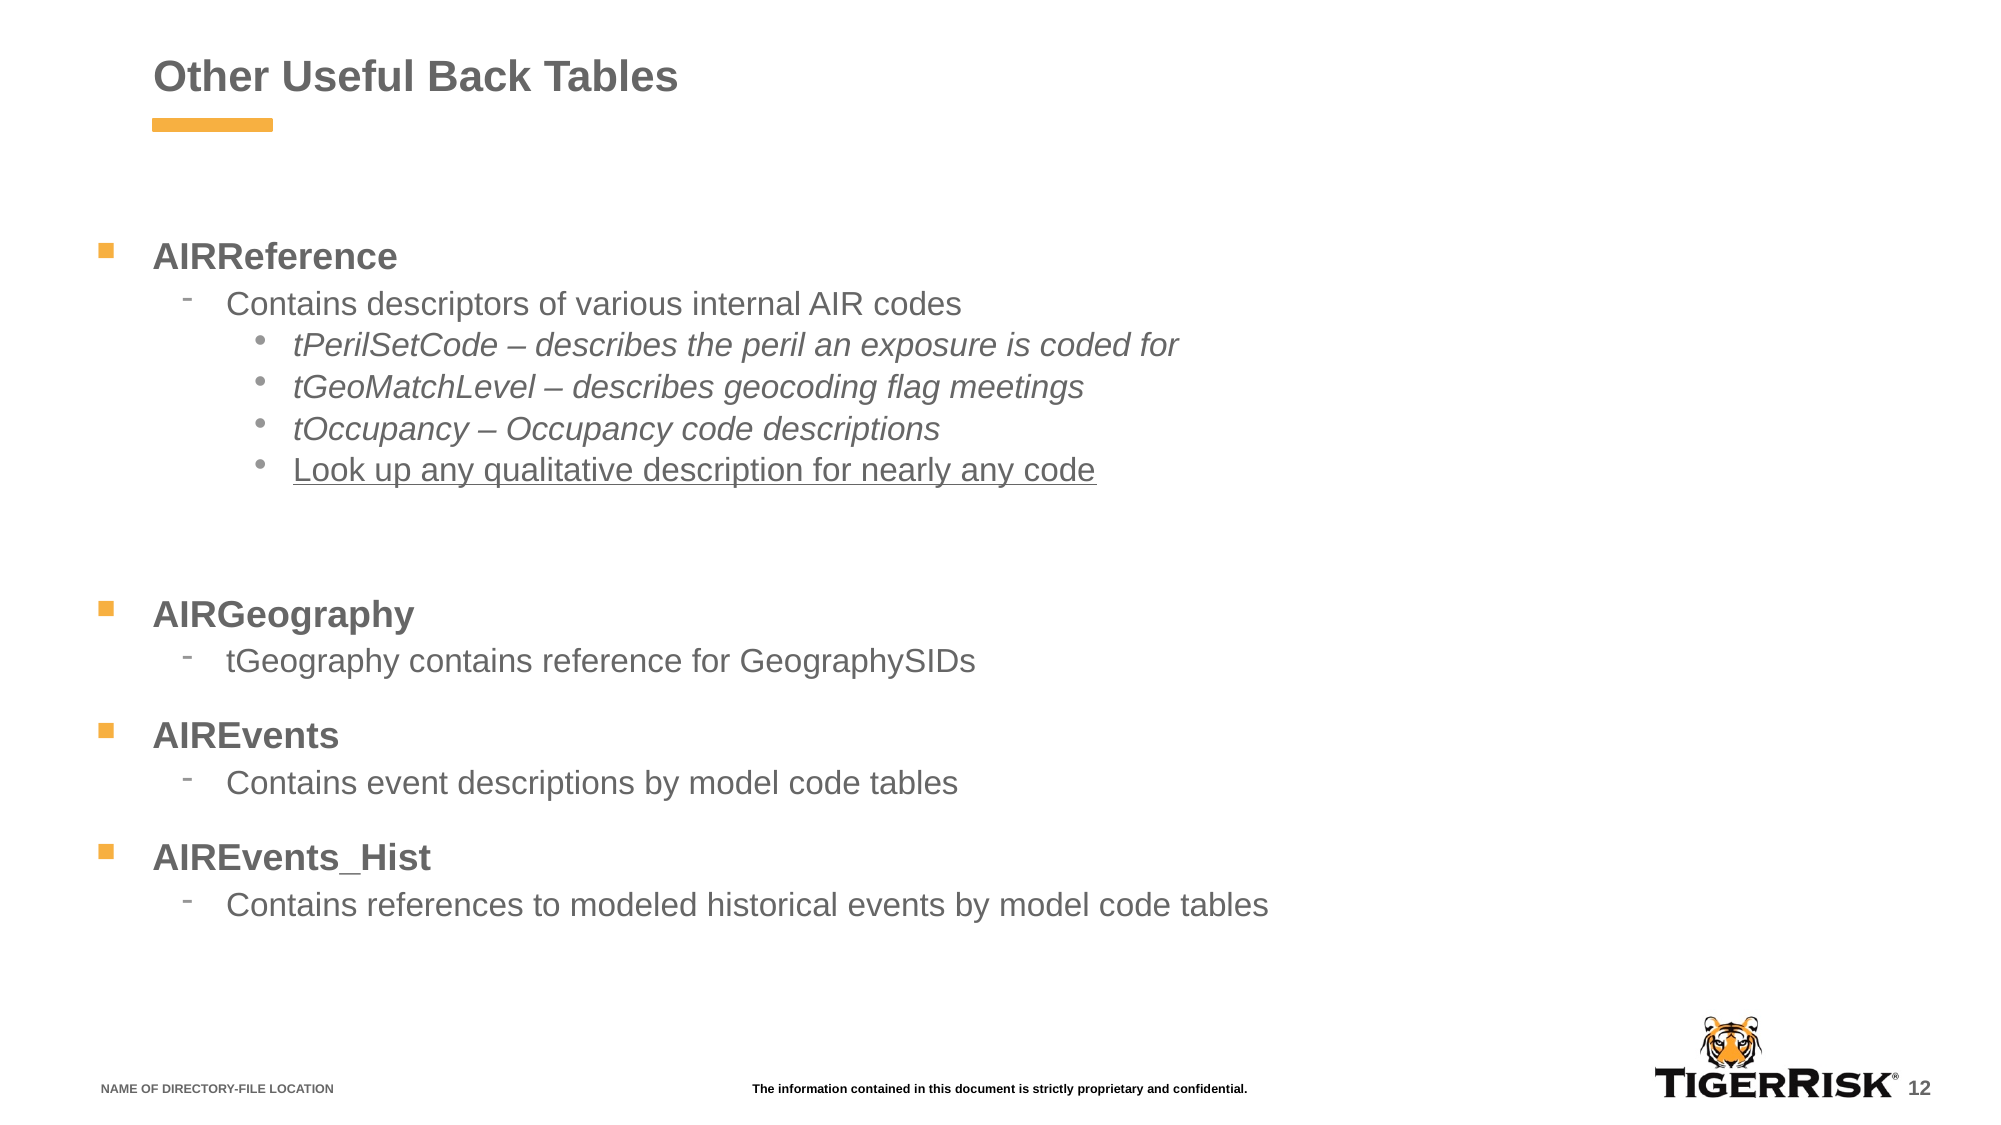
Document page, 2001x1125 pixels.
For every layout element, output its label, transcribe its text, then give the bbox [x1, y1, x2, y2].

title Other Useful Back Tables [138, 40, 1751, 109]
list AIRReference Contains descriptors of various internal AIR codes tPerilSetCode – describes the peril an exposure is coded for tGeoMatchLevel – describes geocoding flag meetings tOccupancy – Occupancy code descriptions Look up any qualitative description for nearly any code AIRGeography tGeography contains reference for GeographySIDs AIREvents Contains event descriptions by model code tables AIREvents_Hist Contains references to modeled historical events by model code tables [81, 224, 1913, 533]
picture [1651, 1009, 1902, 1098]
